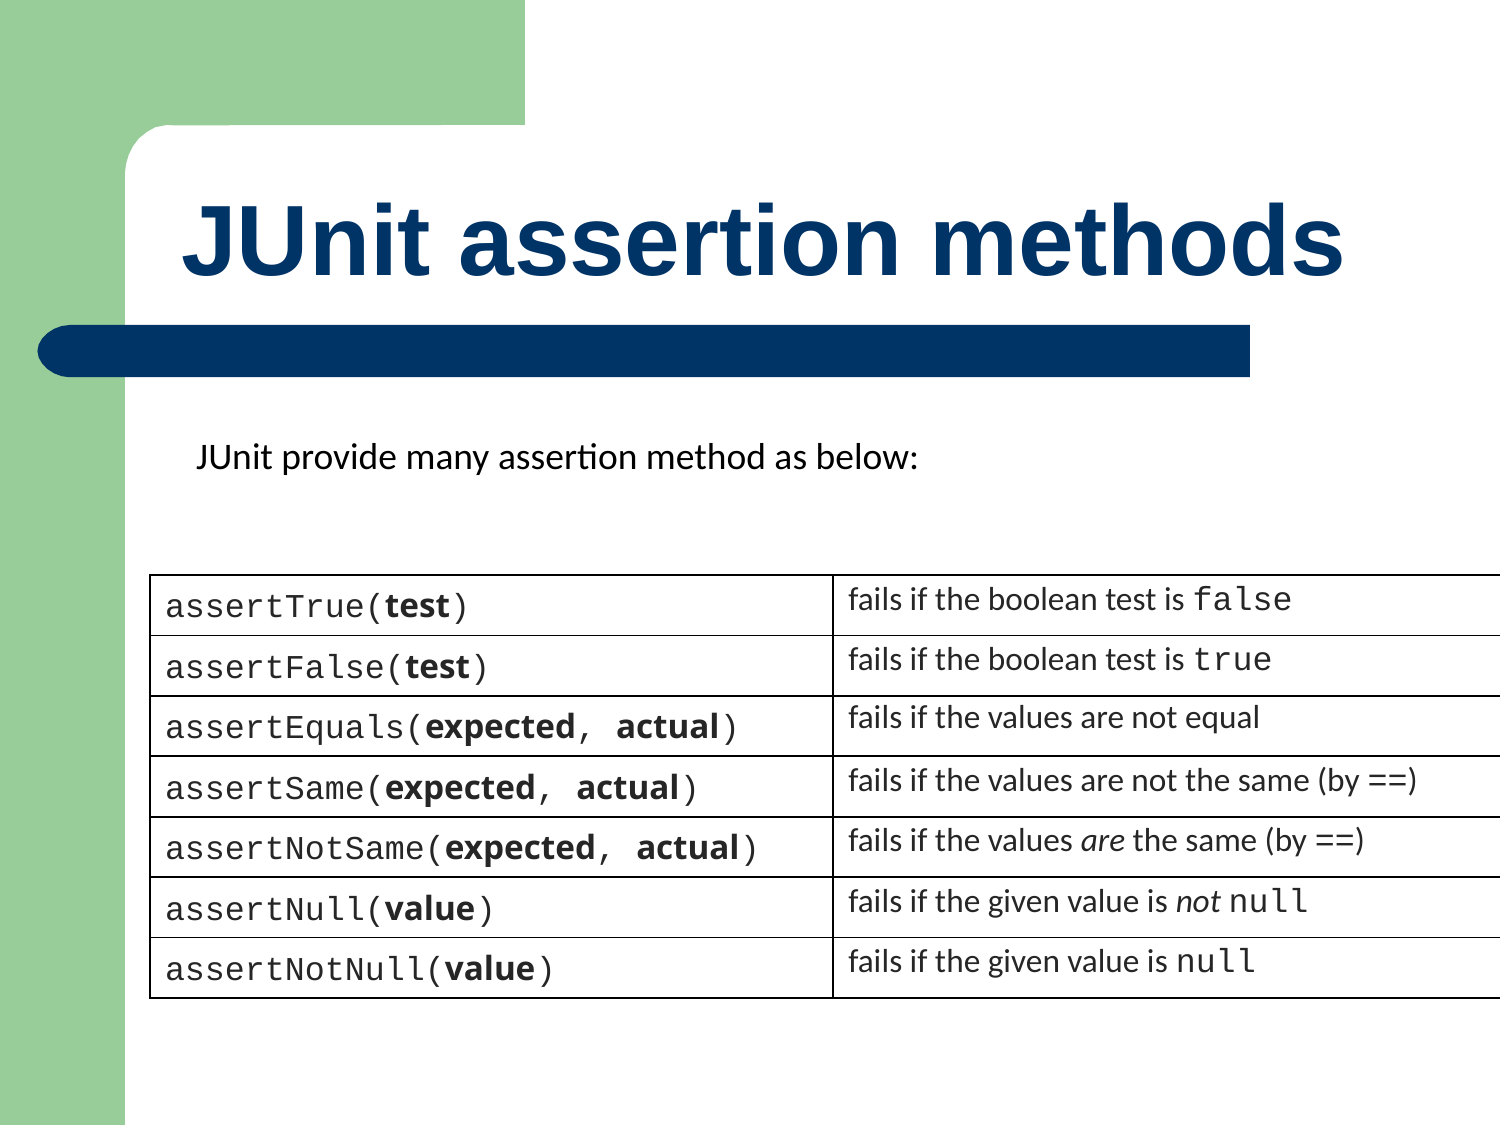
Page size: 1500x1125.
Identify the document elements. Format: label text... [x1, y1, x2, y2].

table_cell assertEquals(expected, actual) [151, 697, 832, 755]
table_cell assertNotSame(expected, actual) [151, 818, 832, 876]
table_cell fails if the values are not the same (by ==) [834, 757, 1500, 816]
table_cell fails if the values are not equal [834, 697, 1500, 755]
table_cell assertSame(expected, actual) [151, 757, 832, 816]
table_cell fails if the given value is not null [834, 878, 1500, 937]
table_cell fails if the values are the same (by ==) [834, 818, 1500, 876]
title JUnit assertion methods [181, 174, 1363, 297]
table_cell assertFalse(test) [151, 636, 832, 695]
table_cell fails if the given value is null [834, 938, 1500, 997]
table_header fails if the boolean test is false [834, 576, 1500, 635]
text_box JUnit provide many assertion method as below: [181, 424, 1363, 485]
table_cell assertNull(value) [151, 878, 832, 937]
table_cell assertNotNull(value) [151, 938, 832, 997]
table_cell fails if the boolean test is true [834, 636, 1500, 695]
table_header assertTrue(test) [151, 576, 832, 635]
